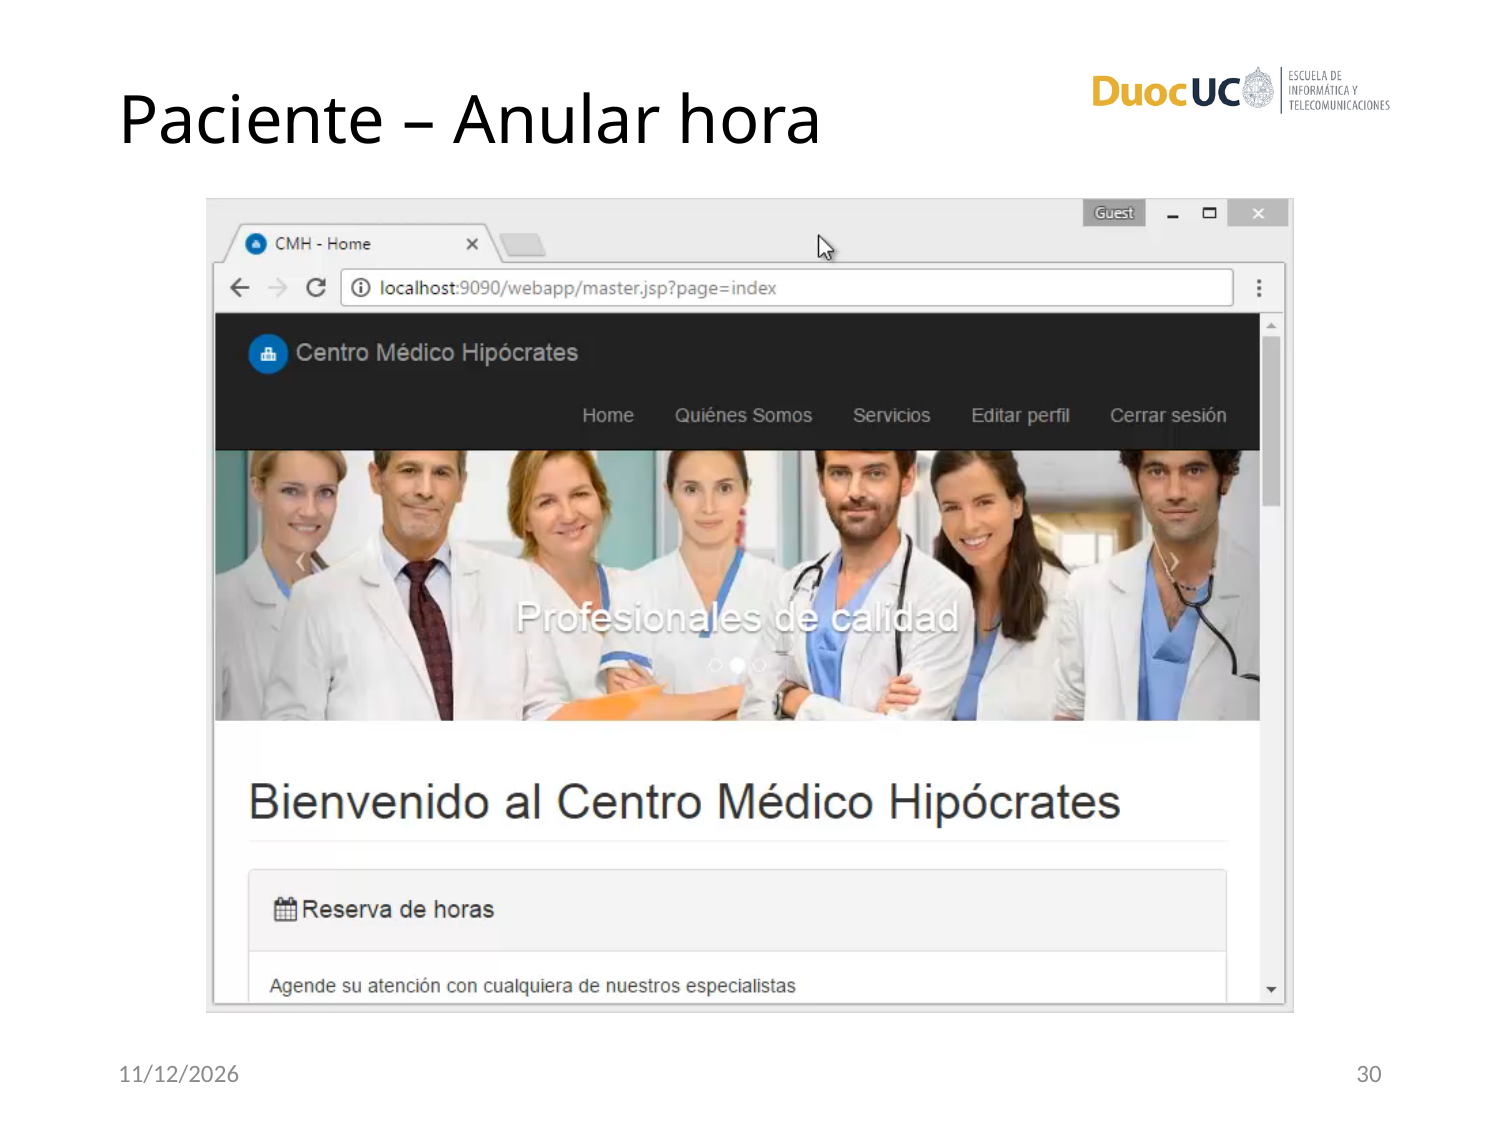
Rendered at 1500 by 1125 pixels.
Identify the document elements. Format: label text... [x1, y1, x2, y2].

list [206, 197, 1294, 1014]
slide_number 30 [1059, 1042, 1397, 1103]
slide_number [103, 1042, 441, 1103]
picture [1085, 59, 1397, 118]
title Paciente – Anular hora [103, 59, 959, 185]
